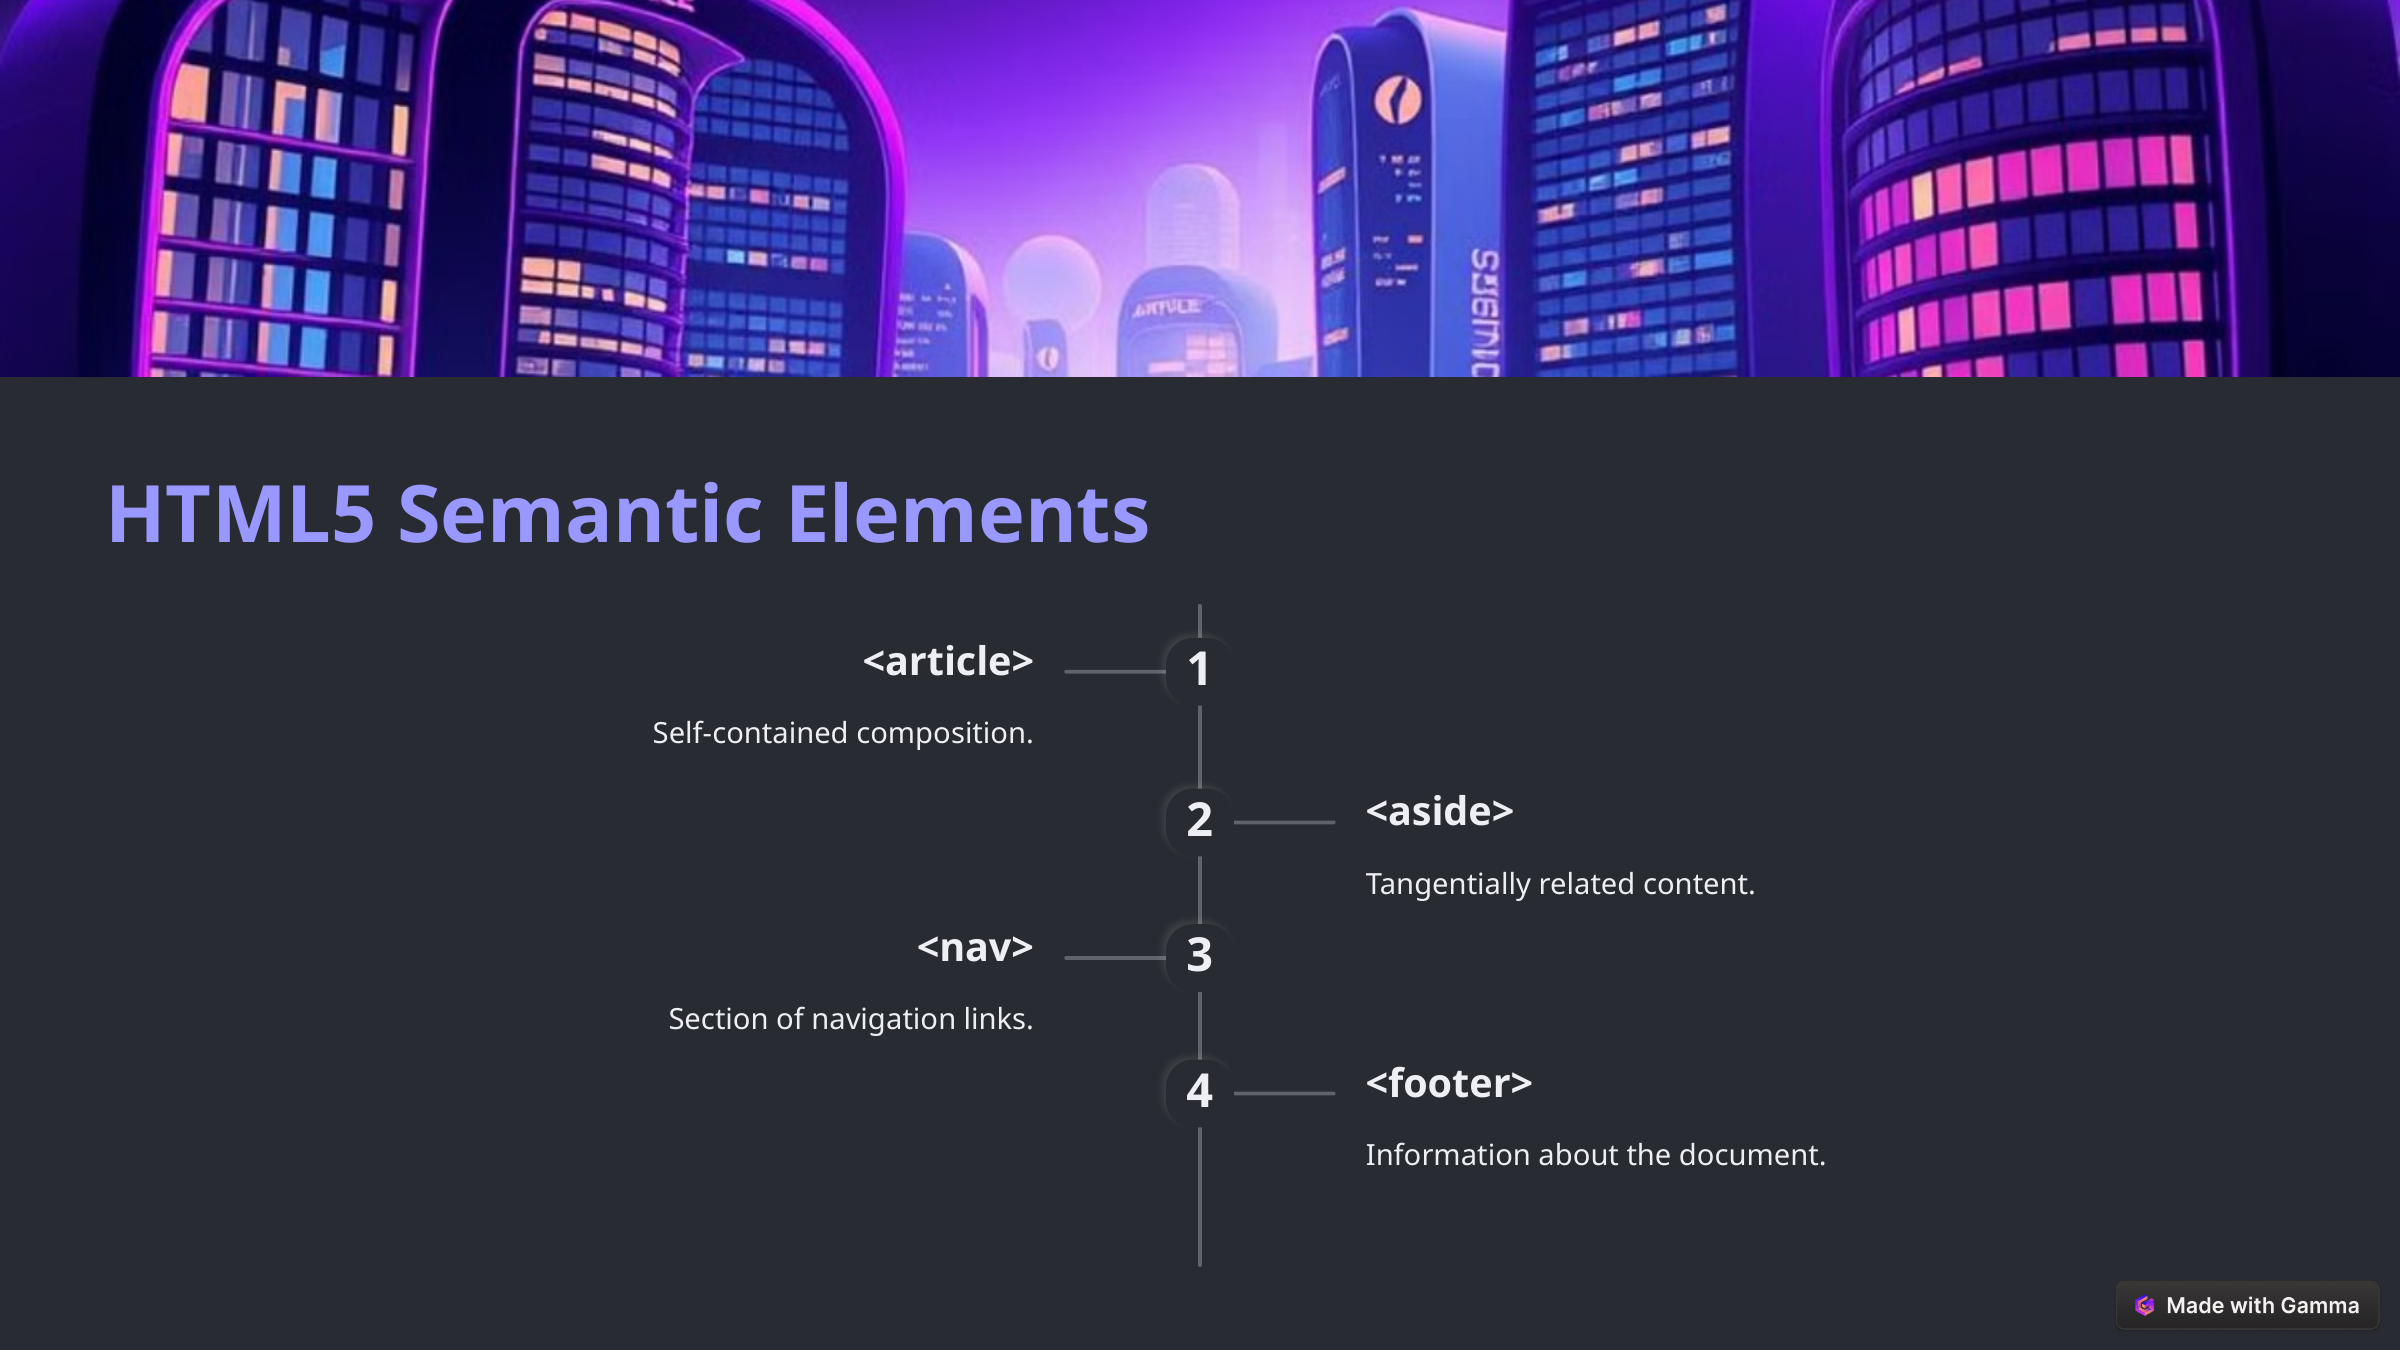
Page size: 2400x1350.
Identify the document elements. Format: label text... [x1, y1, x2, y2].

text_box [1198, 1128, 1202, 1267]
text_box 3 [1187, 934, 1213, 982]
text_box [1198, 857, 1202, 919]
text_box [1234, 1091, 1336, 1096]
text_box [1198, 706, 1202, 784]
picture [2106, 1271, 2389, 1339]
picture [0, 0, 2400, 377]
text_box <aside> [1365, 784, 1763, 835]
text_box [1166, 924, 1234, 992]
text_box [1234, 820, 1336, 825]
text_box 1 [1191, 647, 1209, 696]
text_box <footer> [1365, 1055, 1763, 1106]
text_box 2 [1186, 798, 1214, 847]
text_box [1198, 992, 1202, 1055]
text_box [1064, 669, 1161, 674]
text_box [1166, 1059, 1234, 1128]
text_box Section of navigation links. [105, 987, 1035, 1037]
text_box [1198, 603, 1202, 633]
text_box [1166, 788, 1234, 857]
text_box Information about the document. [1365, 1123, 2295, 1172]
text_box HTML5 Semantic Elements [105, 459, 1045, 559]
text_box [1166, 637, 1234, 706]
text_box Tangentially related content. [1365, 852, 2295, 901]
text_box Self-contained composition. [105, 701, 1035, 750]
text_box <article> [637, 634, 1035, 684]
text_box [1064, 956, 1161, 960]
text_box <nav> [637, 920, 1035, 970]
text_box 4 [1185, 1069, 1215, 1118]
